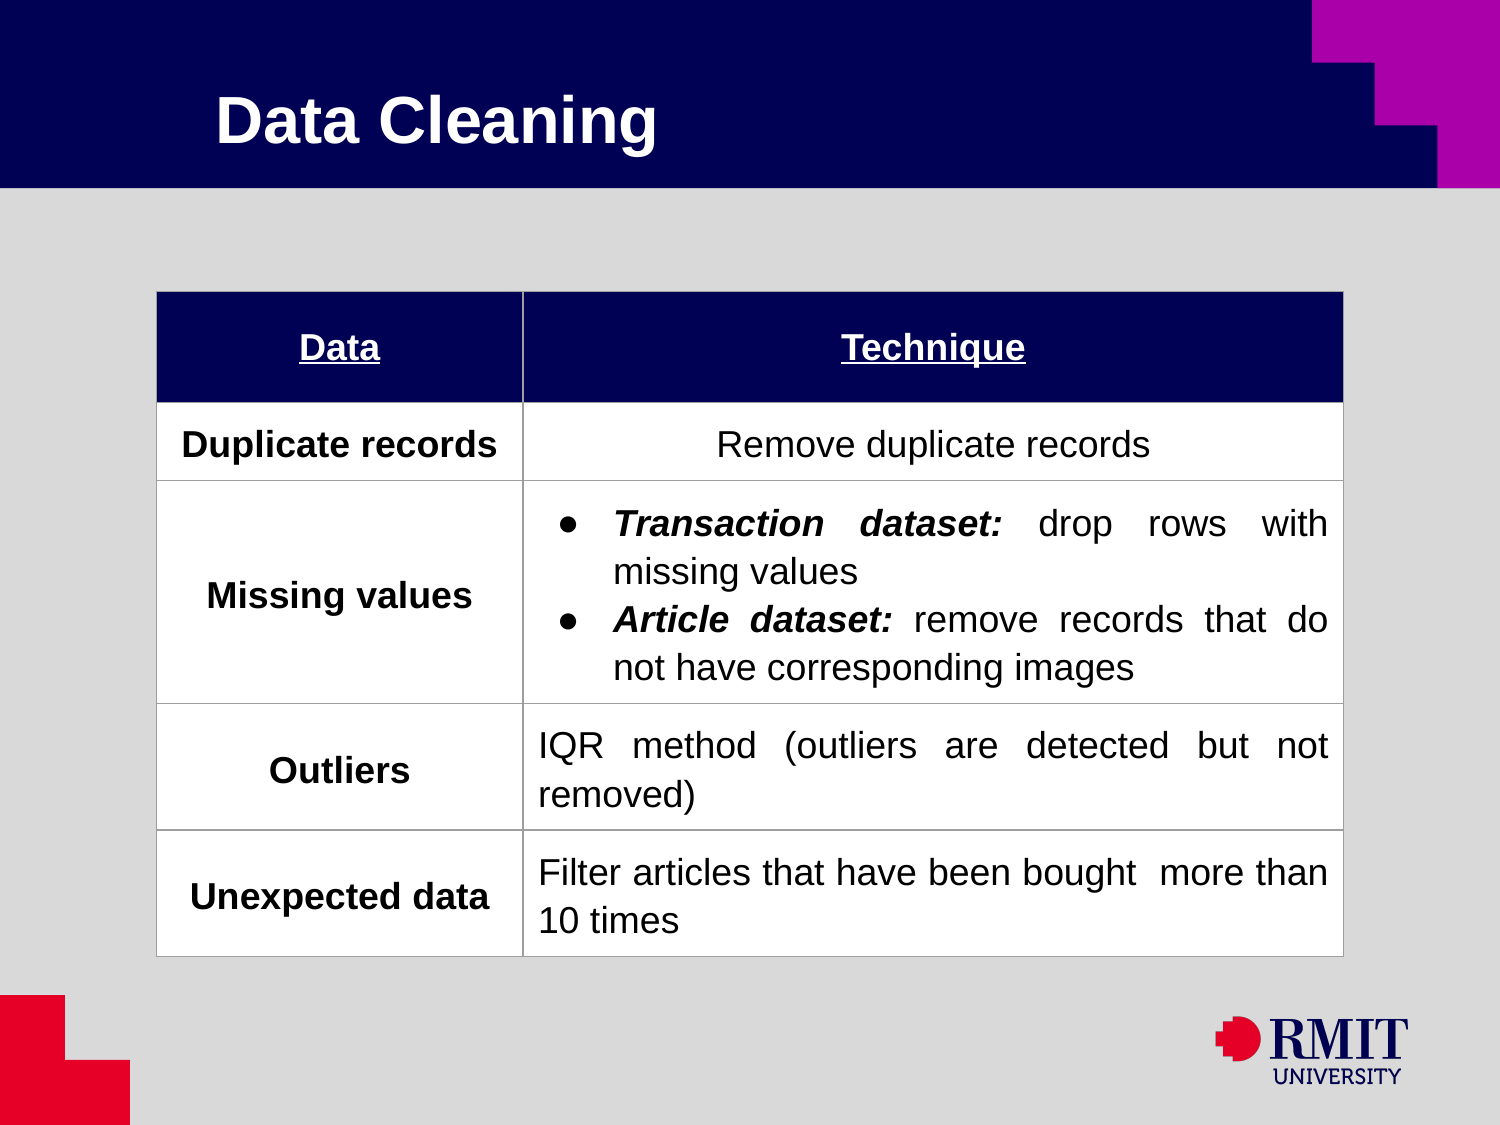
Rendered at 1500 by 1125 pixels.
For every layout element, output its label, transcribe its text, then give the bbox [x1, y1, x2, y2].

table_cell Transaction dataset: drop rows with missing values Article dataset: remove records that do not have corresponding images [524, 481, 1343, 703]
title Data Cleaning [200, 45, 1425, 189]
table_cell Filter articles that have been bought more than 10 times [524, 831, 1343, 956]
table_cell IQR method (outliers are detected but not removed) [524, 704, 1343, 829]
table_cell Duplicate records [157, 403, 522, 480]
table_cell Missing values [157, 481, 522, 703]
picture [1196, 999, 1427, 1104]
table_header Data [157, 292, 522, 402]
table_cell Remove duplicate records [524, 403, 1343, 480]
table_cell Unexpected data [157, 831, 522, 956]
table_header Technique [524, 292, 1343, 402]
table_cell Outliers [157, 704, 522, 829]
